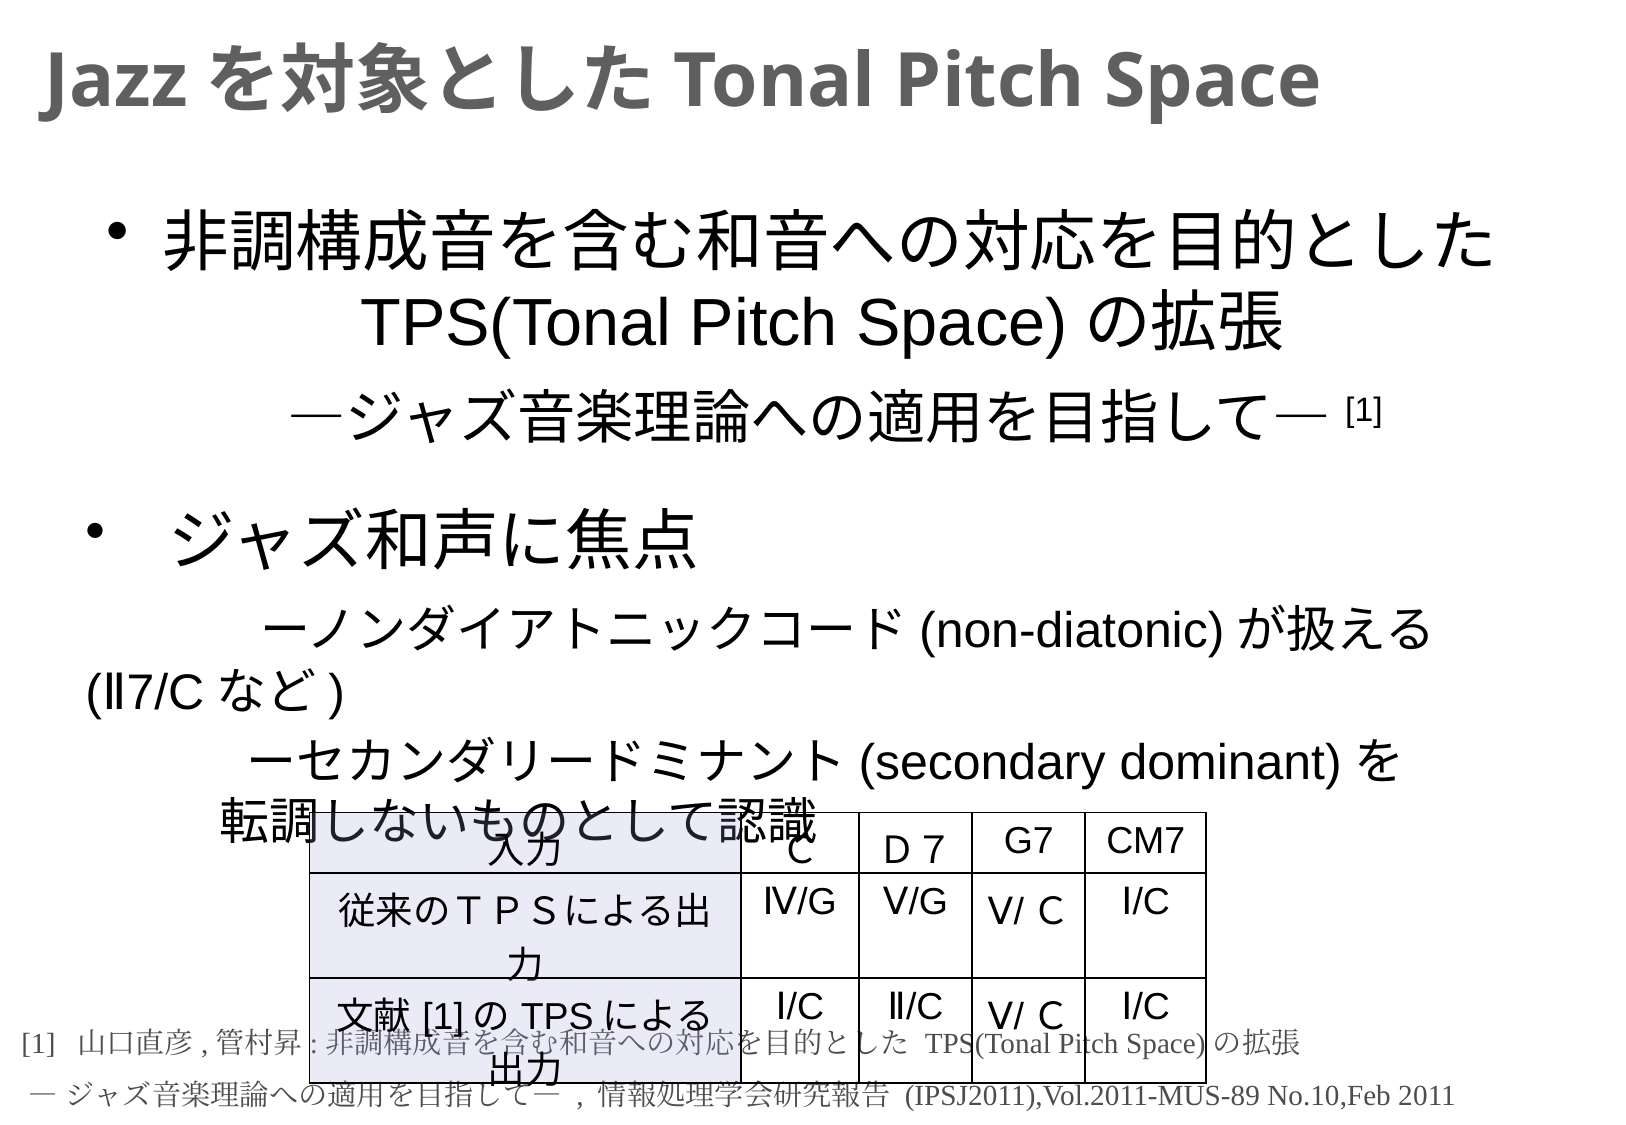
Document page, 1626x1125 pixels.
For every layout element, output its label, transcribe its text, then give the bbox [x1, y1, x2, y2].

table_cell Ⅴ/G [860, 874, 971, 977]
list 非調構成音を含む和音への対応を目的とした TPS(Tonal Pitch Space)の拡張 —ジャズ音楽理論への適用を目指して—[1] ジャズ和声に焦点 ーノンダイアトニックコード(non-diatonic)が扱える(Ⅱ7/Cなど) ーセカンダリードミナント(secondary dominant)を 転調しないものとして認識 [70, 191, 1534, 1125]
table_cell Ⅴ/Ｃ [973, 979, 1084, 1082]
table_cell Ⅰ/C [1086, 979, 1205, 1082]
table_cell Ⅳ/G [742, 874, 858, 977]
text_box [1] 山口直彦,管村昇:非調構成音を含む和音への対応を目的とした TPS(Tonal Pitch Space)の拡張 —ジャズ音楽理論への適用を目指して— , 情報処理学会研究報告 (IPSJ2011),Vol.2011-MUS-89 No.10,Feb 2011 [6, 1002, 1490, 1119]
table_header G7 [973, 813, 1084, 872]
table_cell Ⅱ/C [860, 979, 971, 1082]
table_cell Ⅰ/C [742, 979, 858, 1082]
table_header 入力 [310, 813, 740, 872]
table_cell 文献[1]のTPSによる出力 [310, 979, 740, 1082]
table_header Ｄ７ [860, 813, 971, 872]
table_cell Ⅰ/C [1086, 874, 1205, 977]
table_header CM7 [1086, 813, 1205, 872]
table_header Ｃ [742, 813, 858, 872]
table_cell Ⅴ/Ｃ [973, 874, 1084, 977]
table_cell 従来のＴＰＳによる出力 [310, 874, 740, 977]
title Jazzを対象としたTonal Pitch Space [44, 31, 1534, 96]
